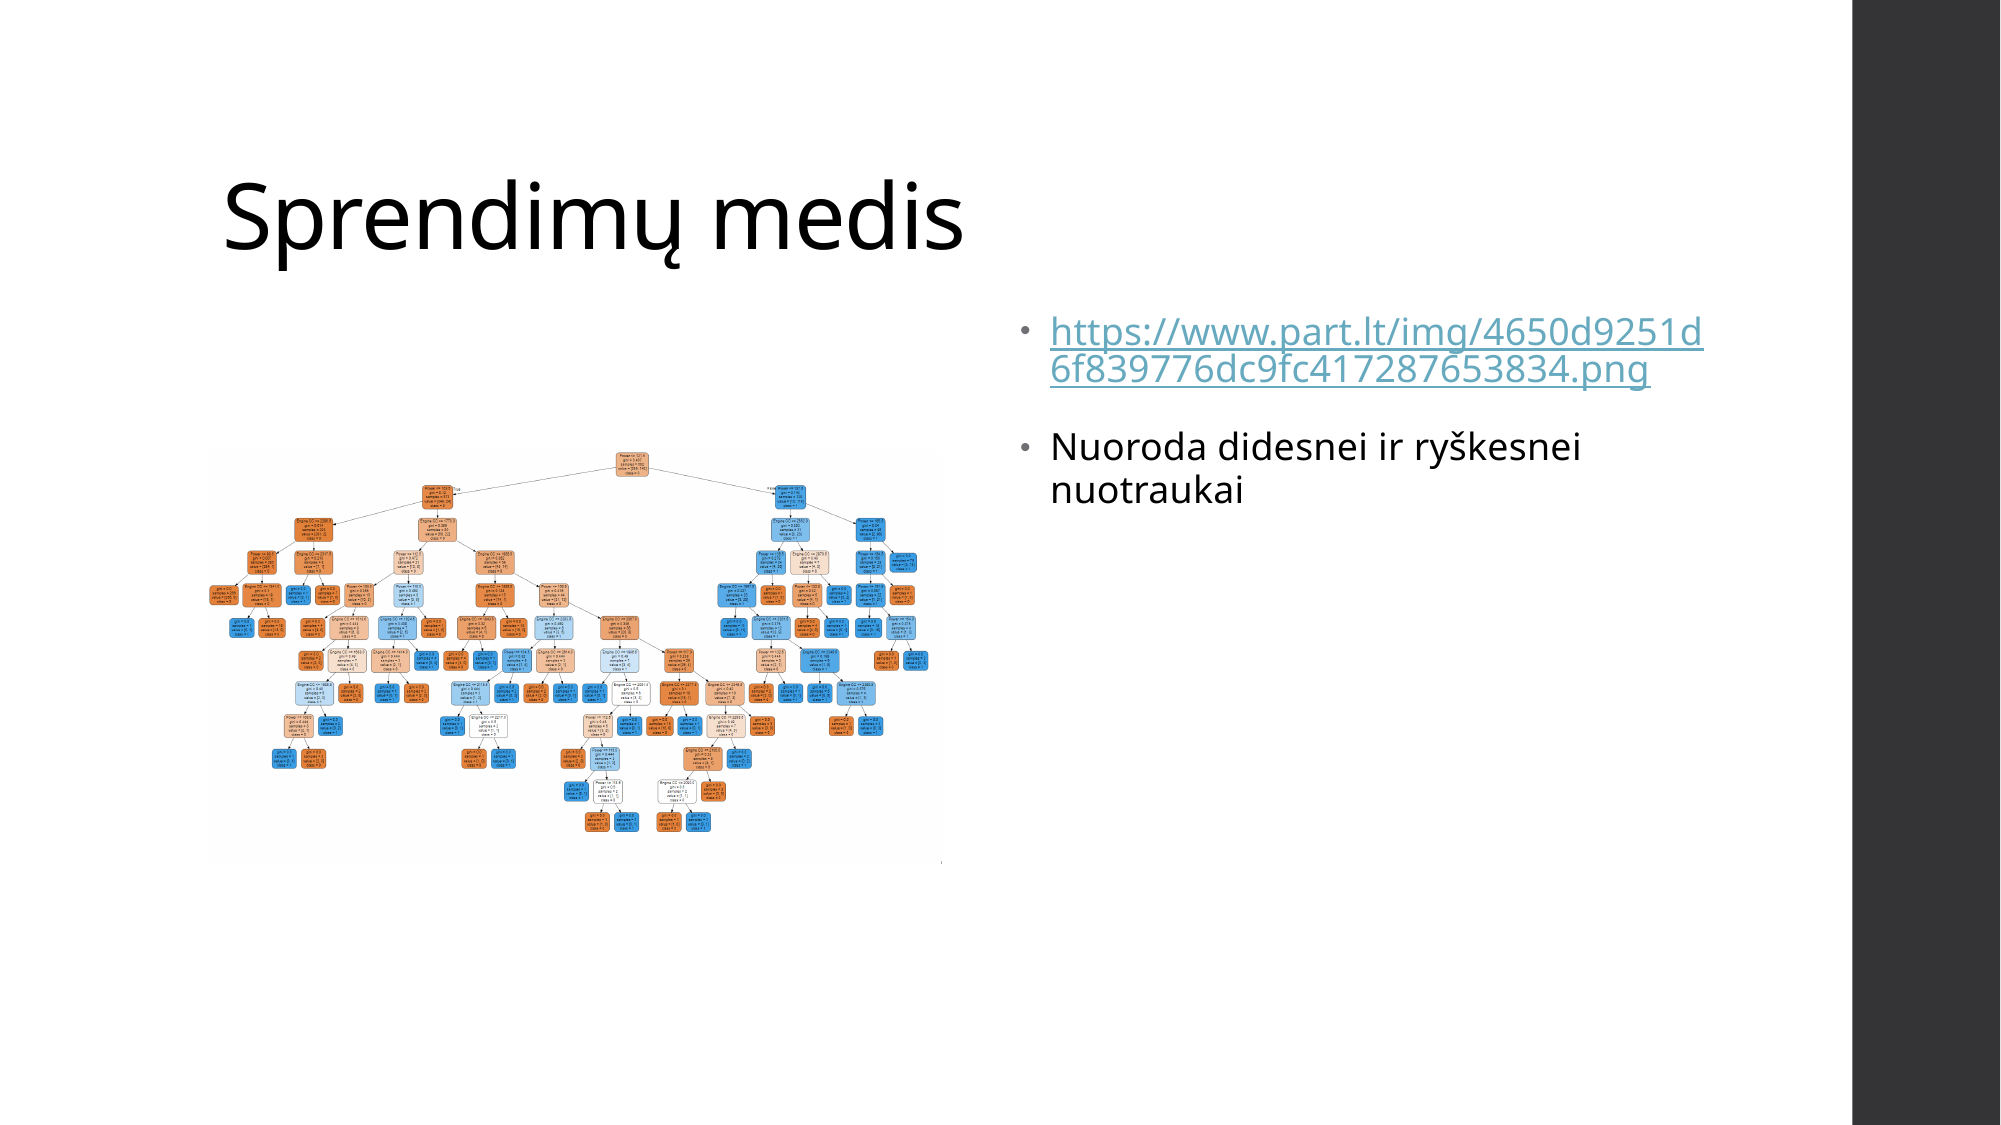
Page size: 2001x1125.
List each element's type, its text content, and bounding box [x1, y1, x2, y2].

title Sprendimų medis [206, 60, 1797, 278]
list https://www.part.lt/img/4650d9251d6f839776dc9fc417287653834.png Nuoroda didesnei ir ryškesnei nuotraukai [1005, 299, 1740, 1014]
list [206, 449, 943, 864]
